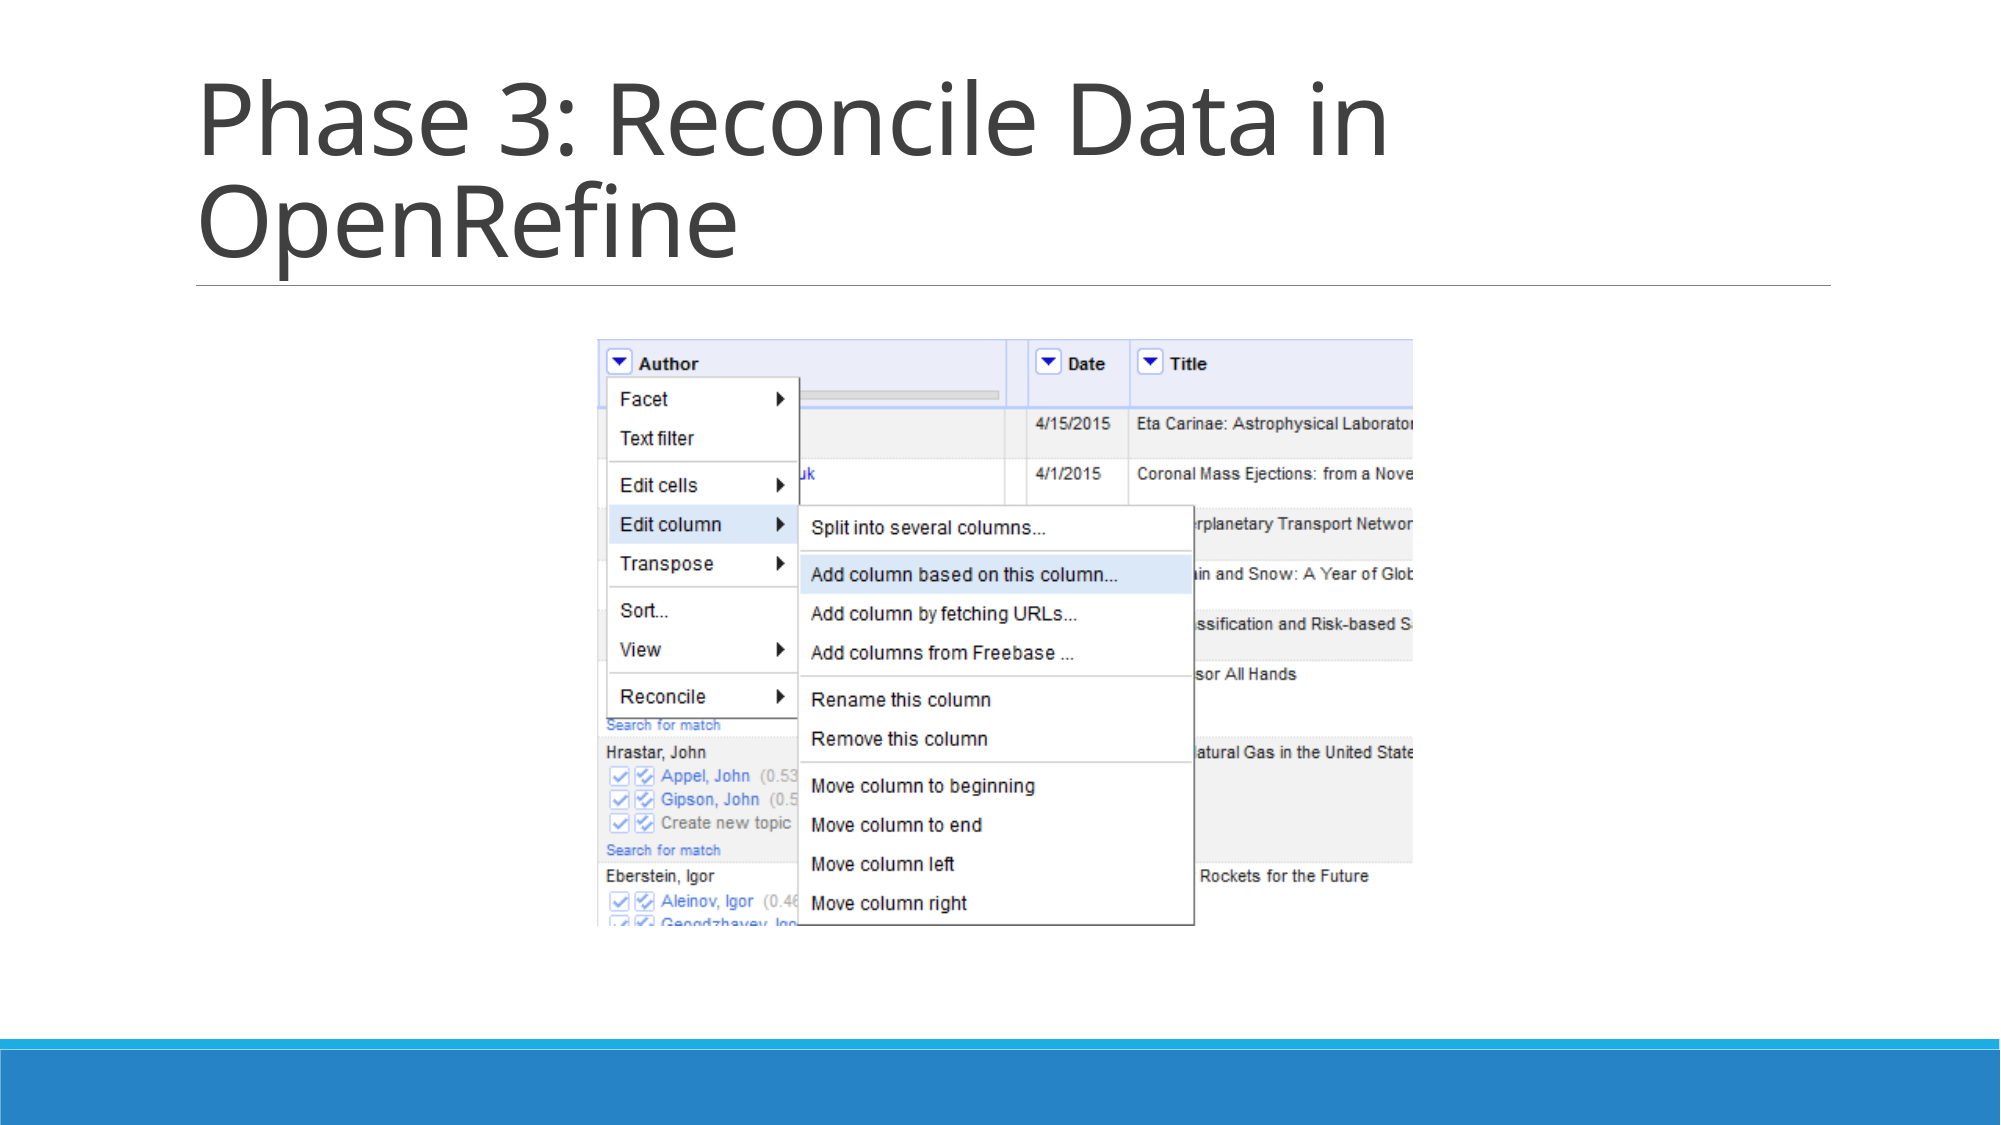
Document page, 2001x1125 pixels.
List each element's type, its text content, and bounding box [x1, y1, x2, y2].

title Phase 3: Reconcile Data in OpenRefine [180, 47, 1830, 285]
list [597, 339, 1413, 927]
